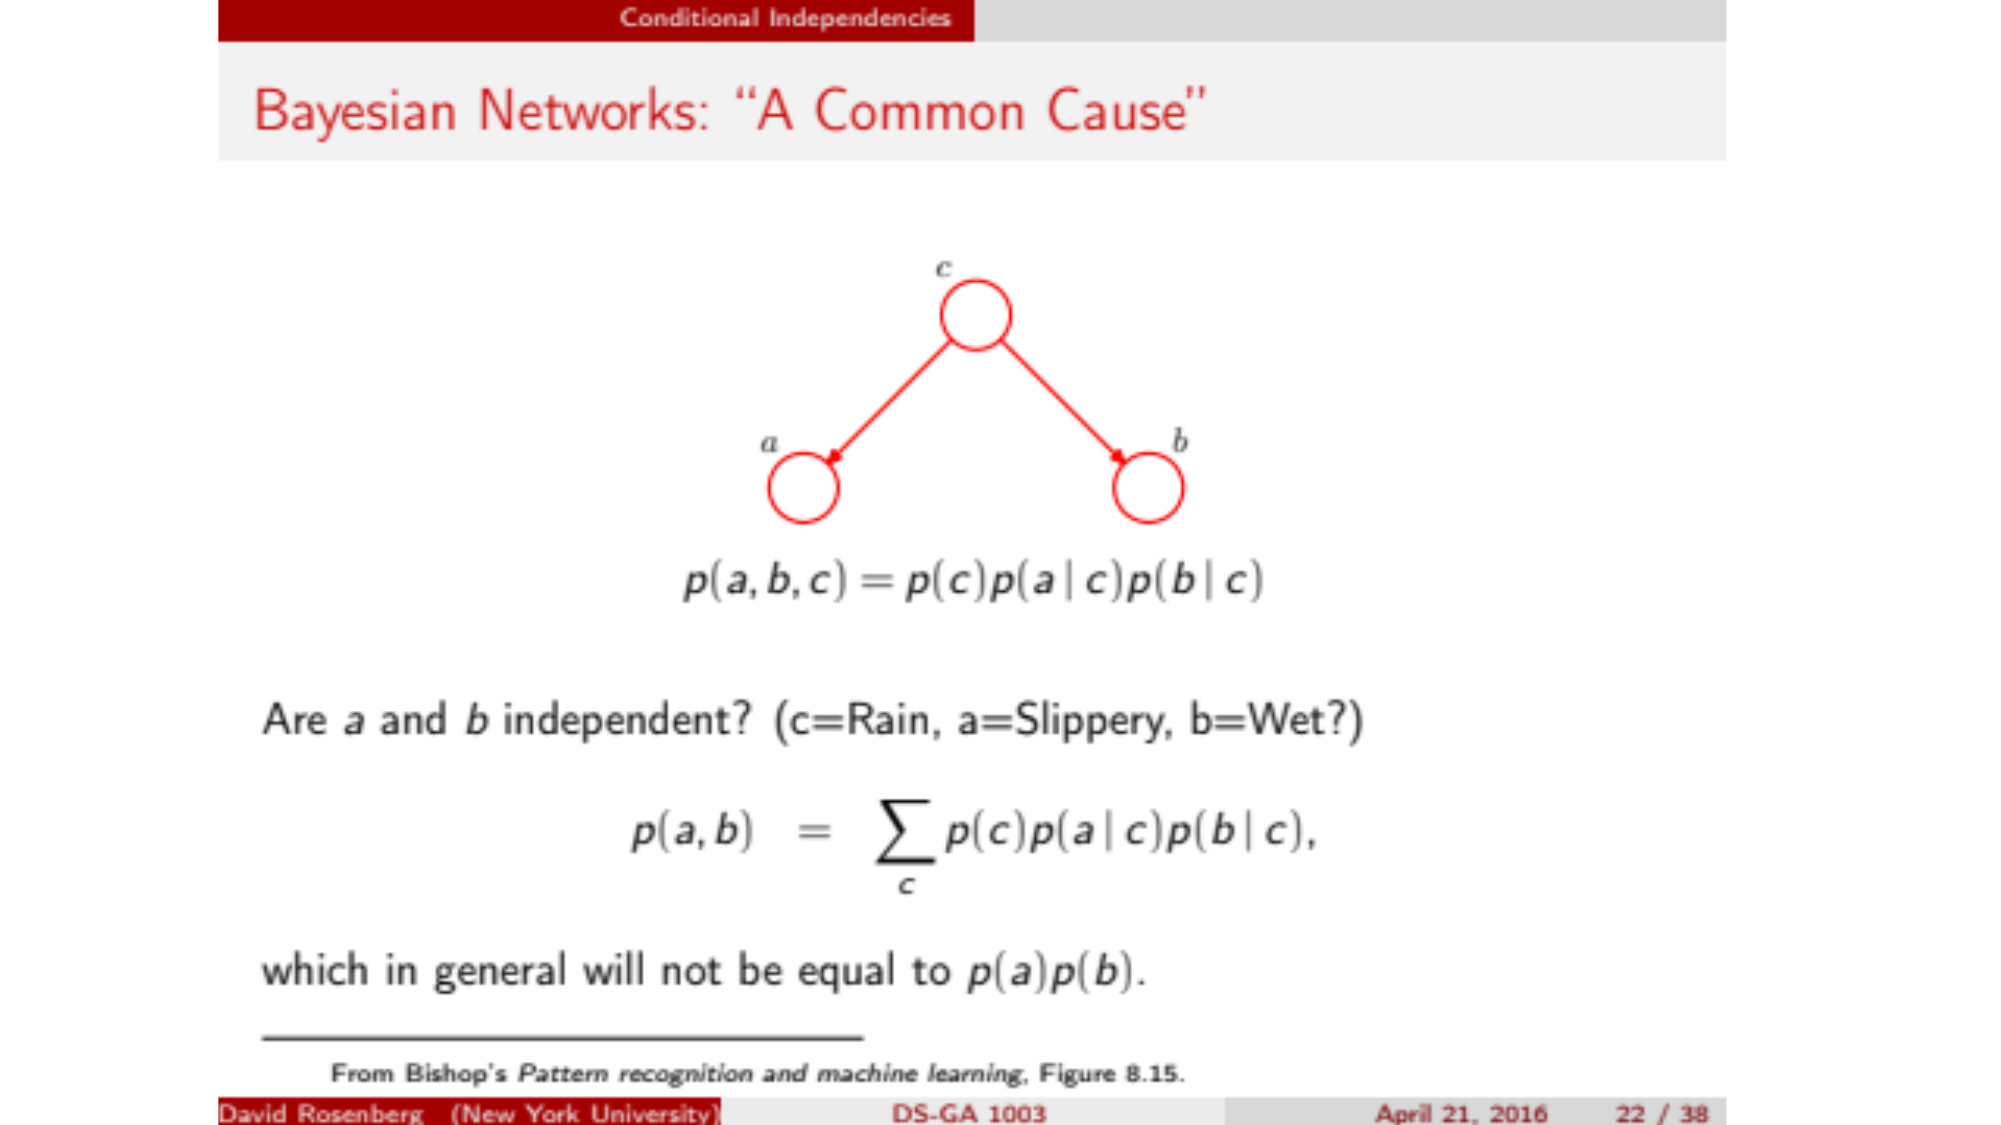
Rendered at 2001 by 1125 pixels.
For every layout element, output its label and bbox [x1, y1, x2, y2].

list [218, 0, 1727, 1125]
